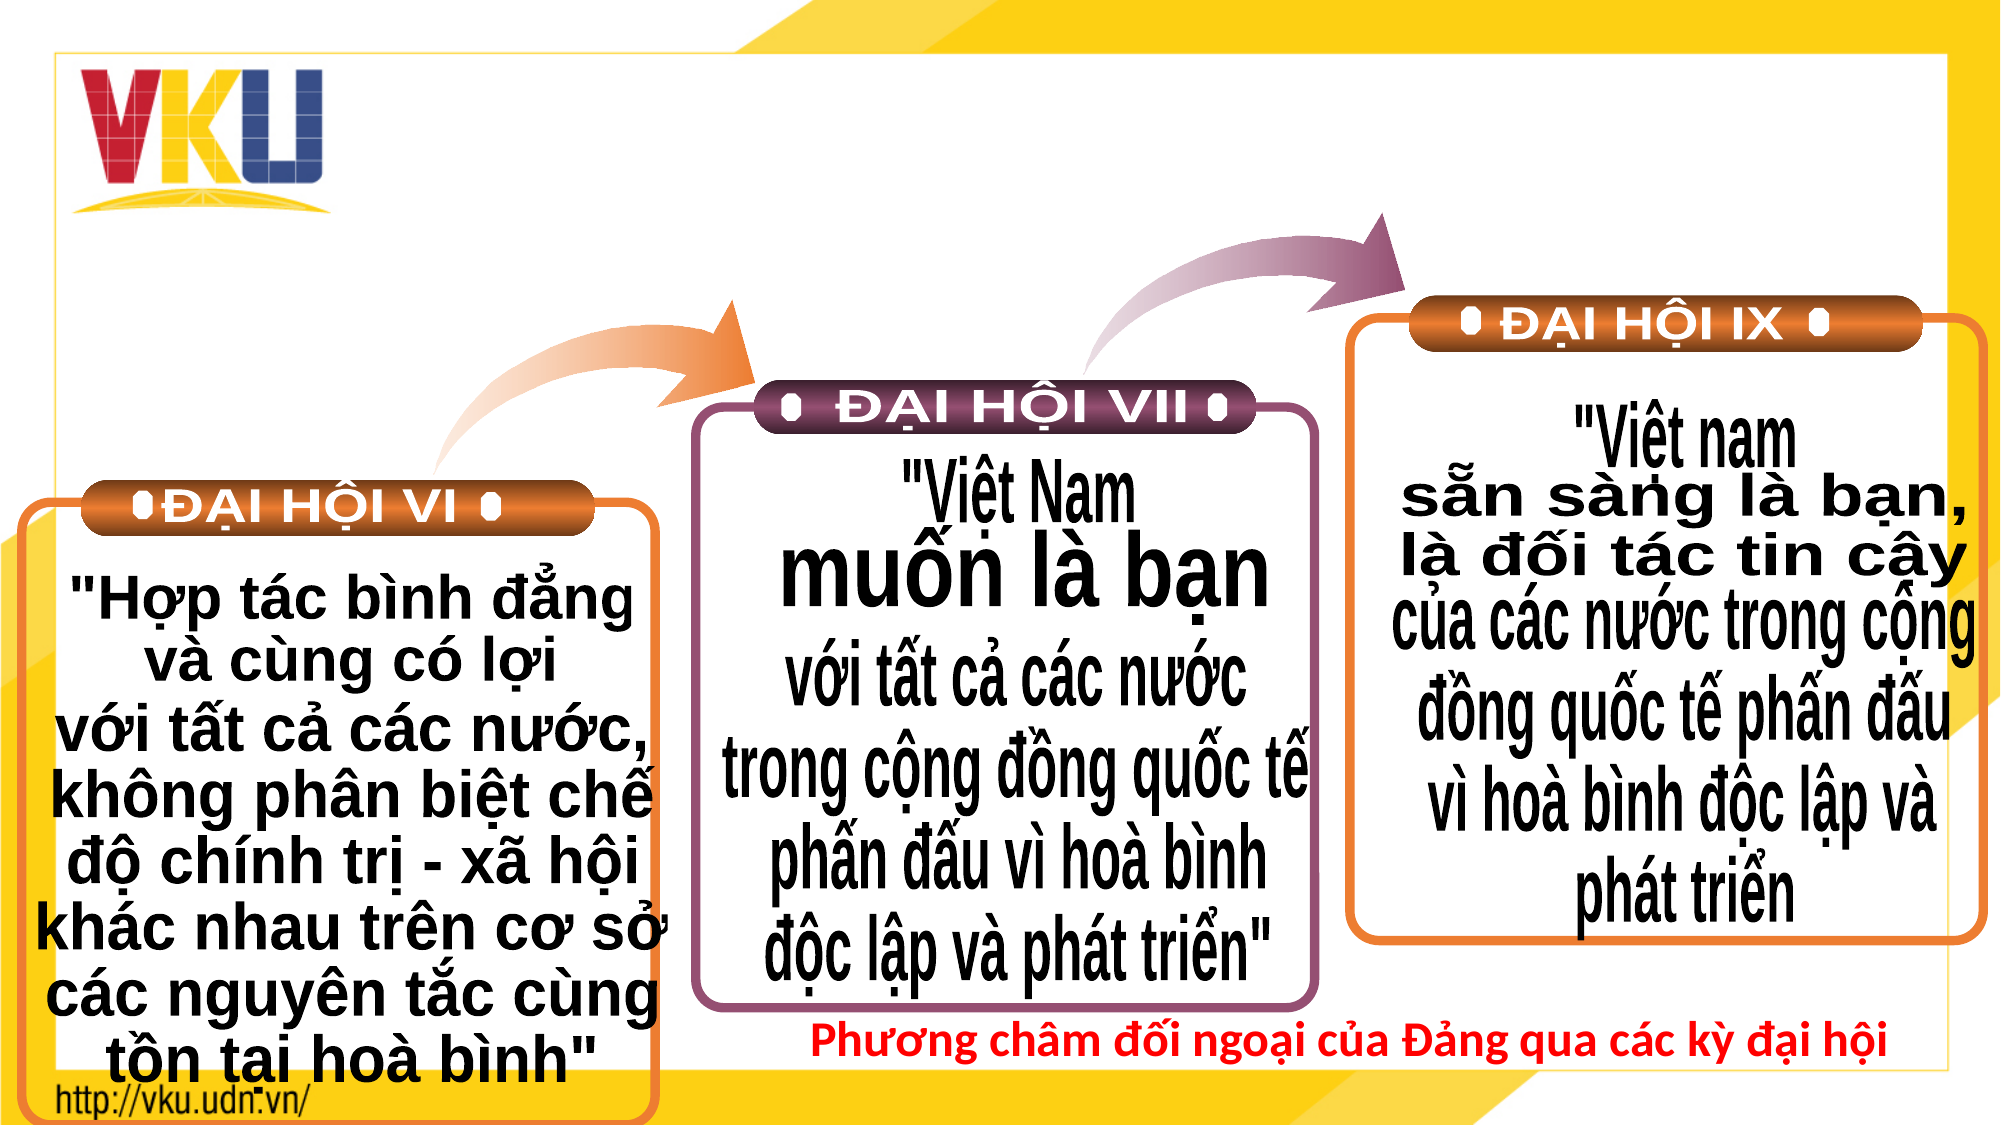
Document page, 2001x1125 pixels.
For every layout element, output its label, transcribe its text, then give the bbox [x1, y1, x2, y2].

picture [0, 0, 2001, 1125]
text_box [1349, 287, 1984, 941]
text_box [434, 299, 752, 471]
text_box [695, 374, 1315, 1008]
text_box [1083, 212, 1404, 374]
text_box Phương châm đối ngoại của Đảng qua các kỳ đại hội [783, 999, 1917, 1075]
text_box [21, 471, 656, 1125]
